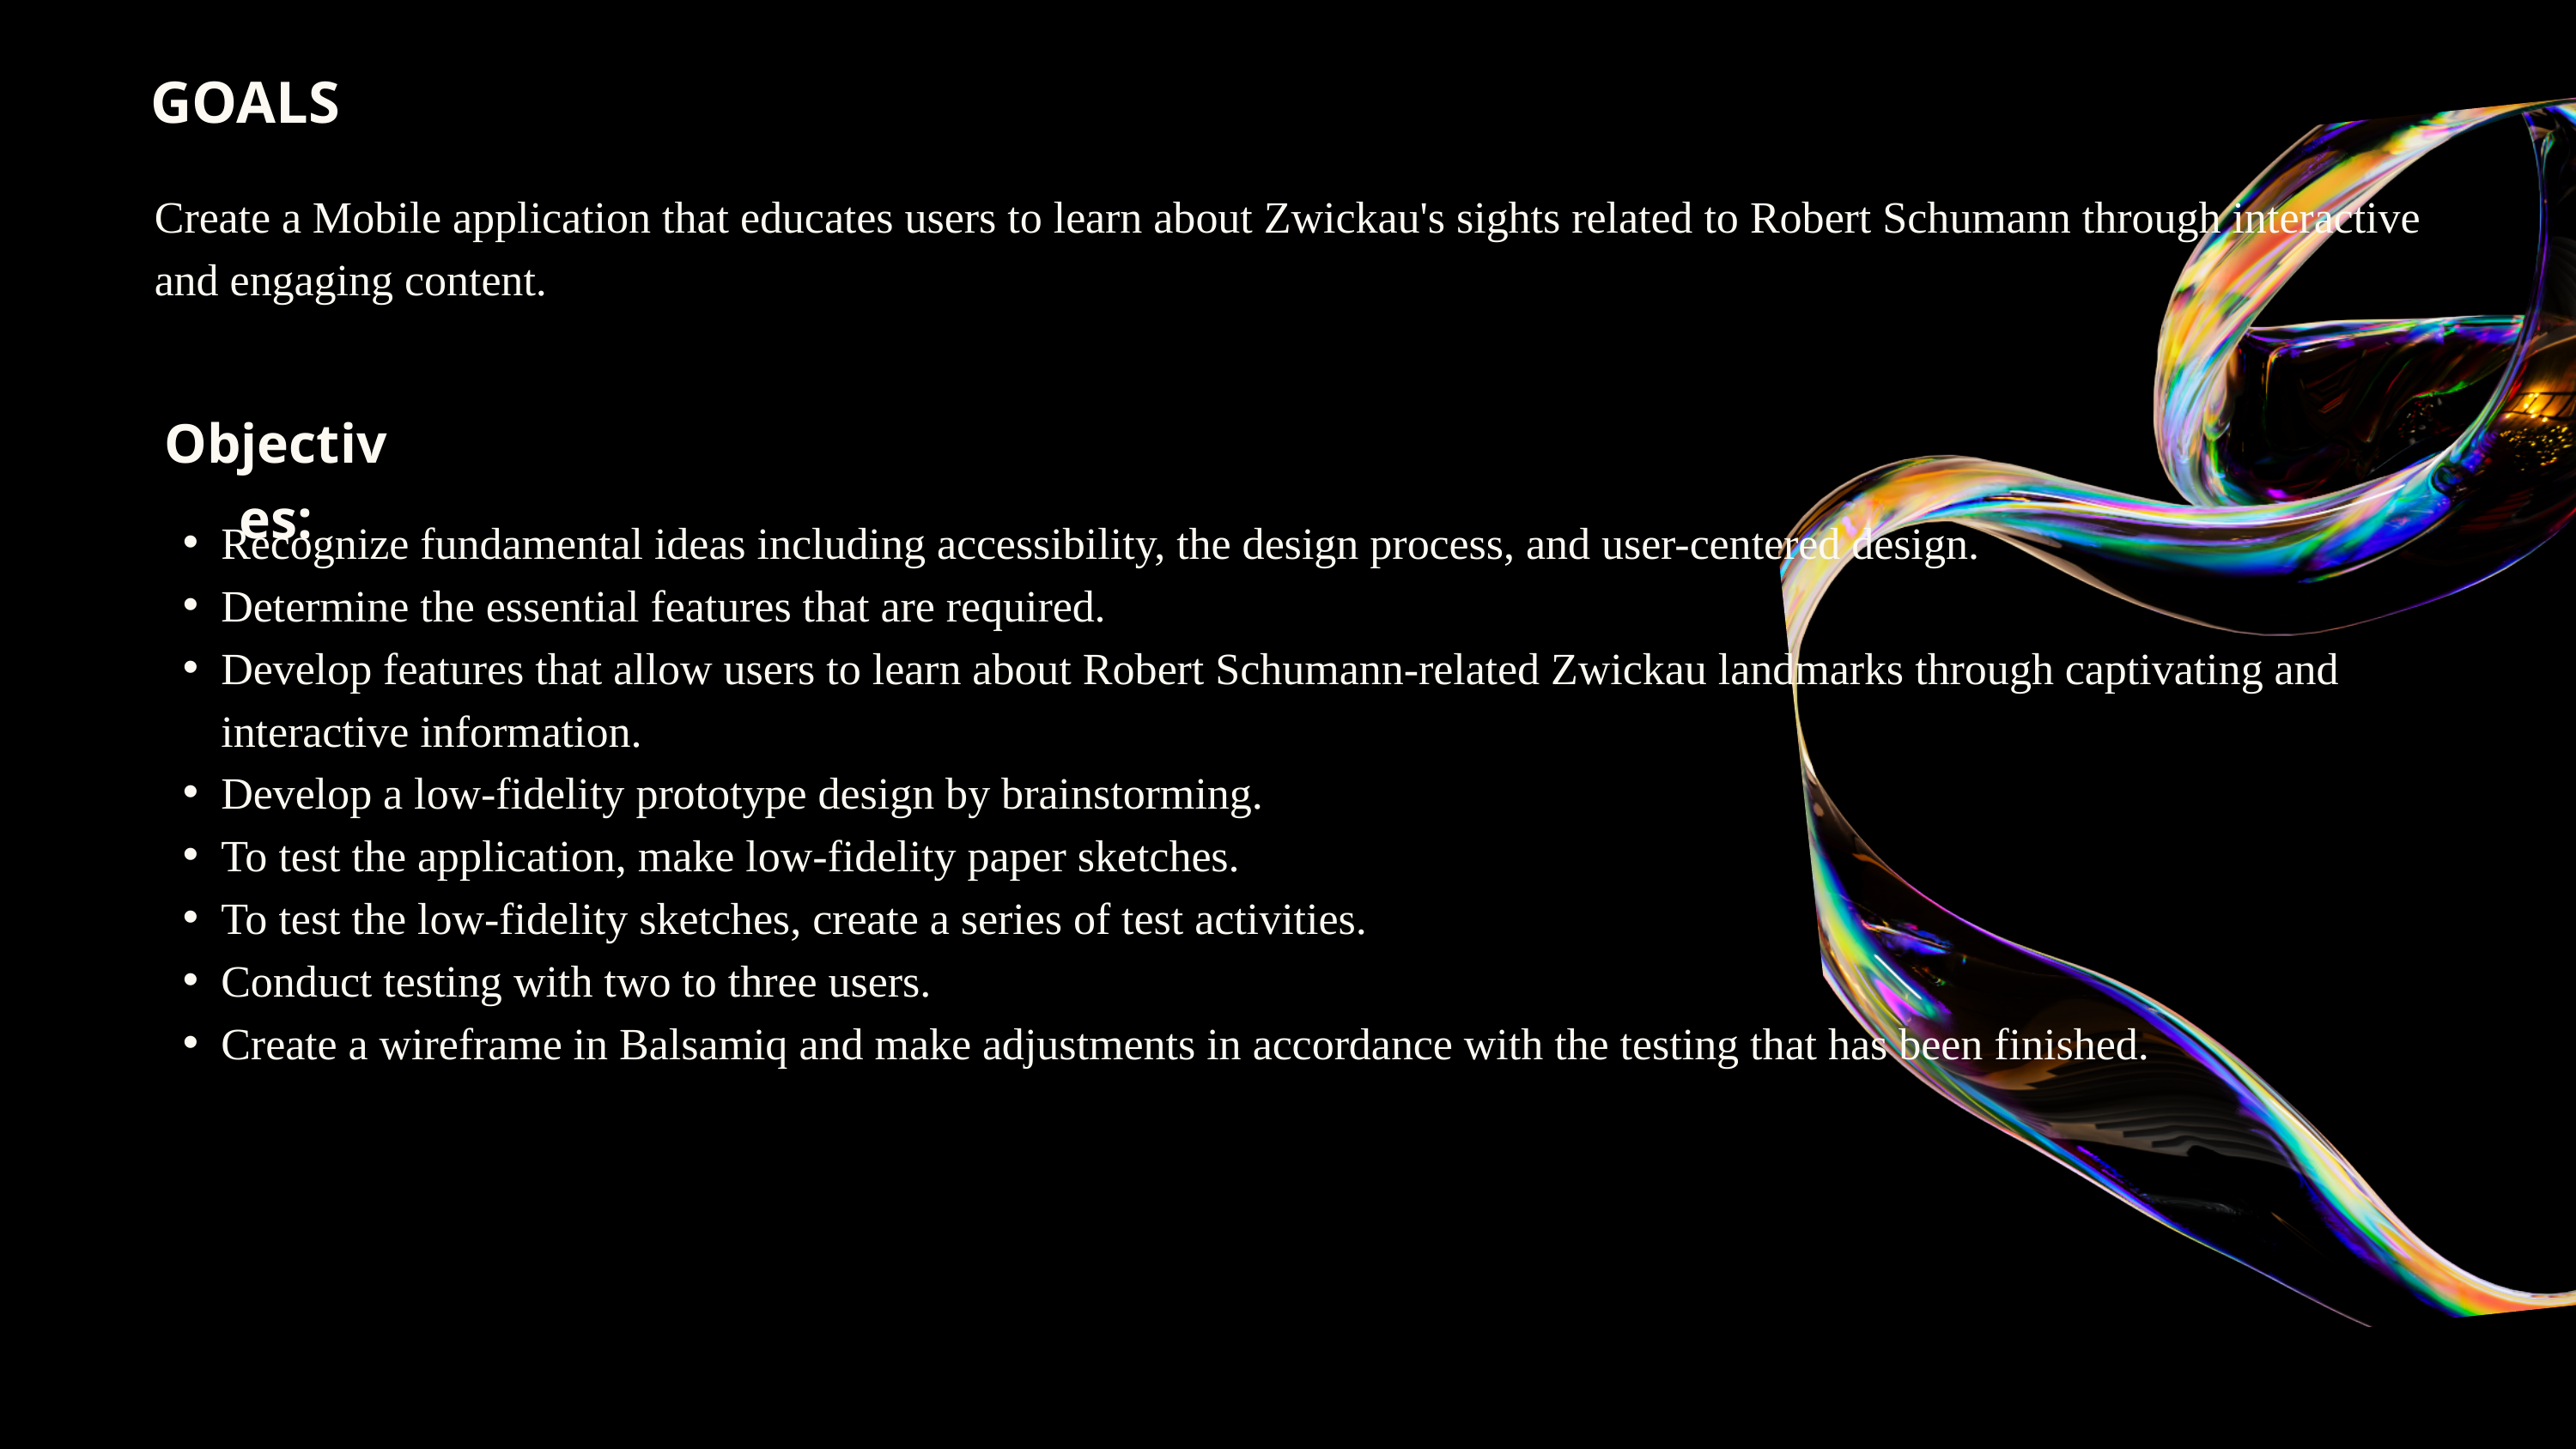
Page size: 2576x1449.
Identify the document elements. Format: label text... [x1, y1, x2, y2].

text_box Recognize fundamental ideas including accessibility, the design process, and user-centered design. Determine the essential features that are required. Develop features that allow users to learn about Robert Schumann-related Zwickau landmarks through captivating and interactive information. Develop a low-fidelity prototype design by brainstorming. To test the application, make low-fidelity paper sketches. To test the low-fidelity sketches, create a series of test activities. Conduct testing with two to three users. Create a wireframe in Balsamiq and make adjustments in accordance with the testing that has been finished. [144, 506, 2451, 1186]
text_box Objectives: [152, 398, 400, 506]
text_box GOALS [150, 71, 975, 136]
text_box [1752, 97, 2576, 1381]
text_box Create a Mobile application that educates users to learn about Zwickau's sights related to Robert Schumann through interactive and engaging content. [154, 179, 2441, 306]
